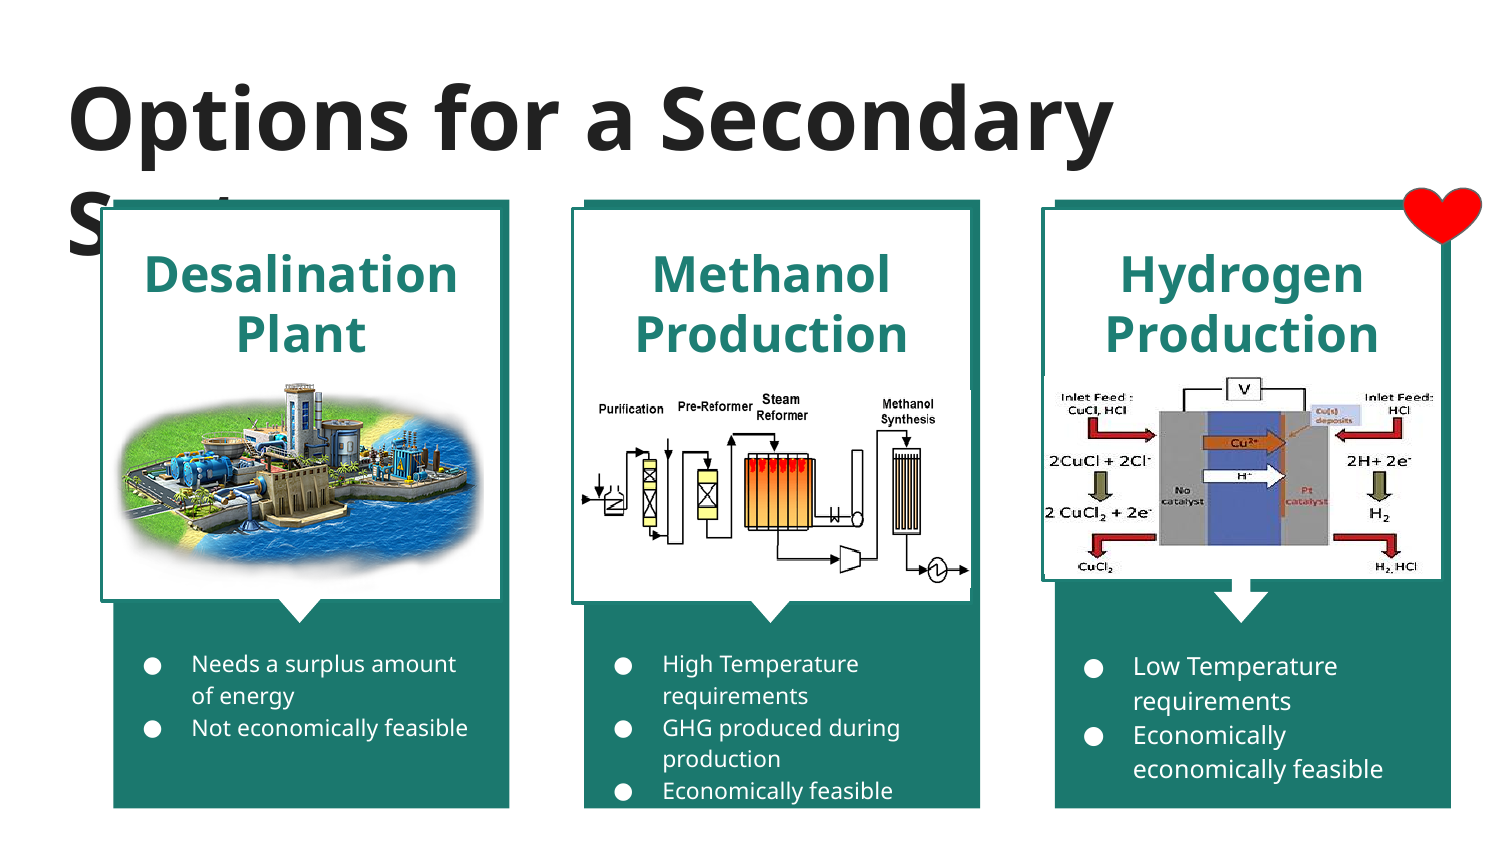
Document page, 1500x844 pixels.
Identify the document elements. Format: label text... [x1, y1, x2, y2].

picture [580, 390, 971, 588]
text_box [1404, 188, 1441, 198]
title Options for a Secondary System [51, 48, 1449, 180]
text_box [1444, 188, 1482, 236]
picture [1044, 376, 1435, 574]
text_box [101, 199, 510, 809]
picture [109, 383, 484, 595]
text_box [571, 199, 981, 809]
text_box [1042, 199, 1452, 809]
